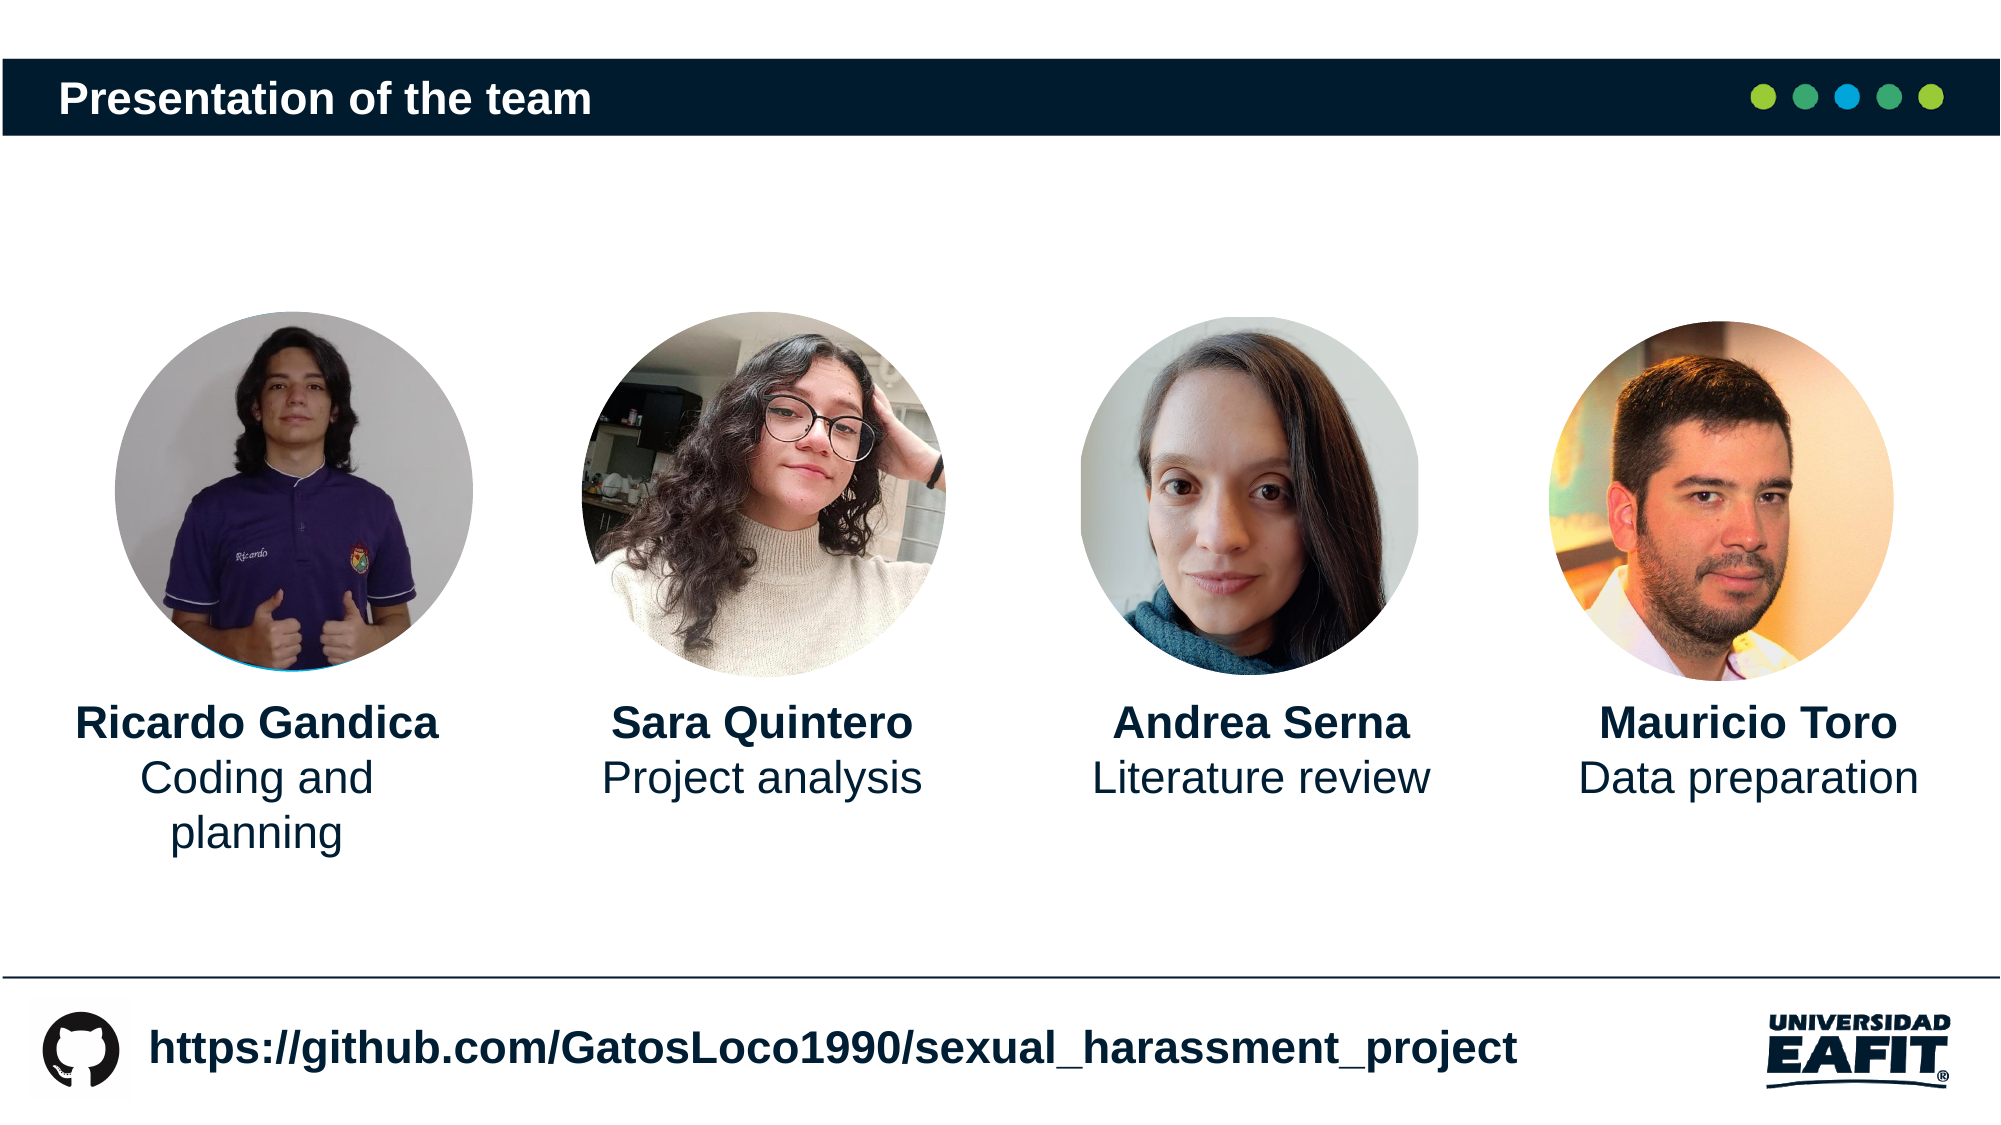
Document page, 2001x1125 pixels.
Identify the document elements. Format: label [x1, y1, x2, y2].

text_box [971, 267, 1528, 704]
text_box [1484, 269, 1951, 721]
picture [1, 0, 2000, 1125]
